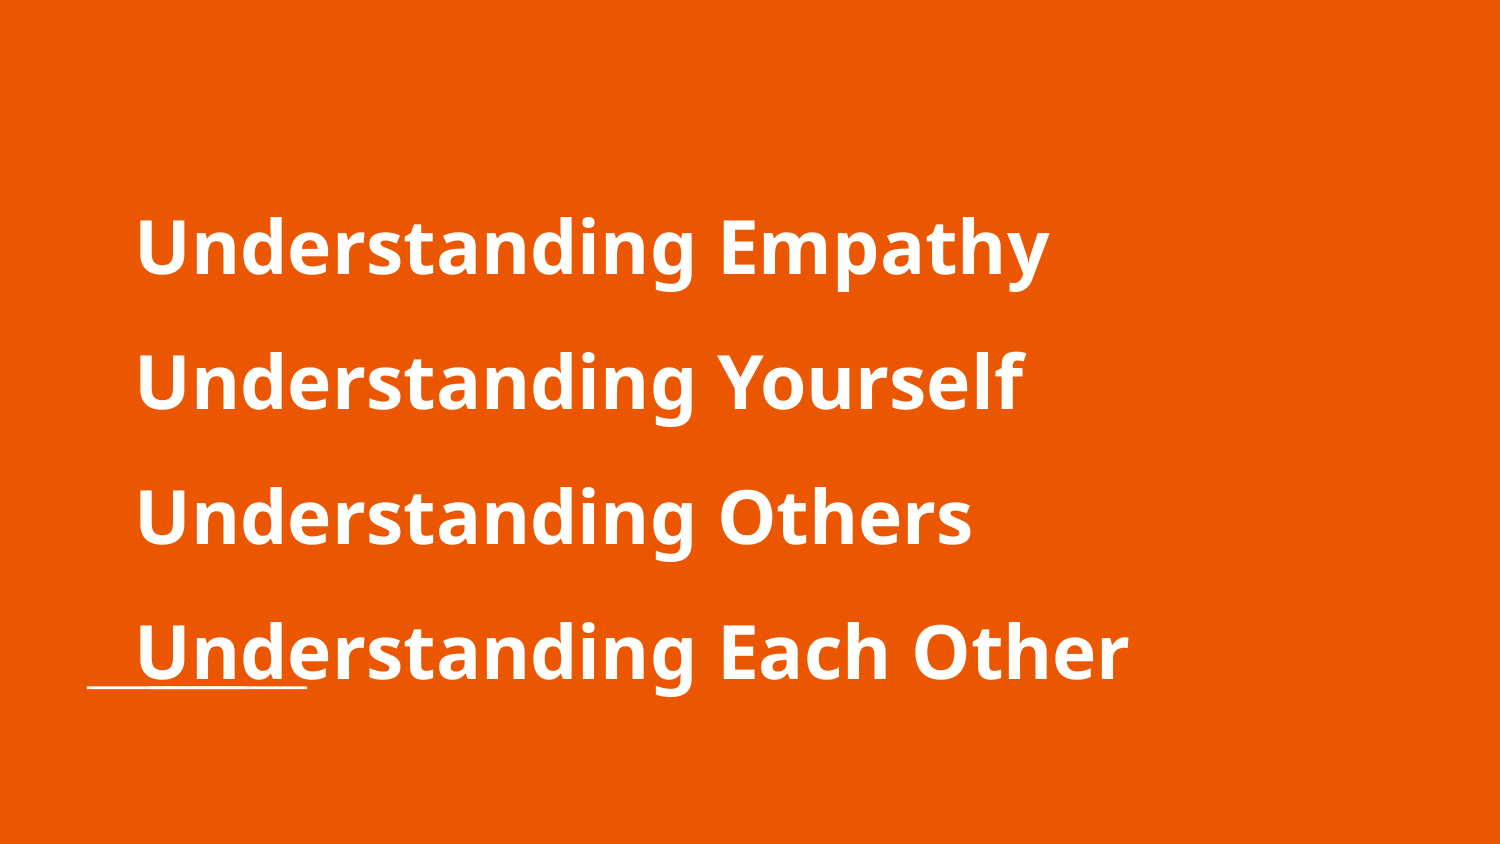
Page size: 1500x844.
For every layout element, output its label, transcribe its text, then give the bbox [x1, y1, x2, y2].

title Understanding Empathy Understanding Yourself Understanding Others Understanding Each Other [119, 179, 1272, 669]
